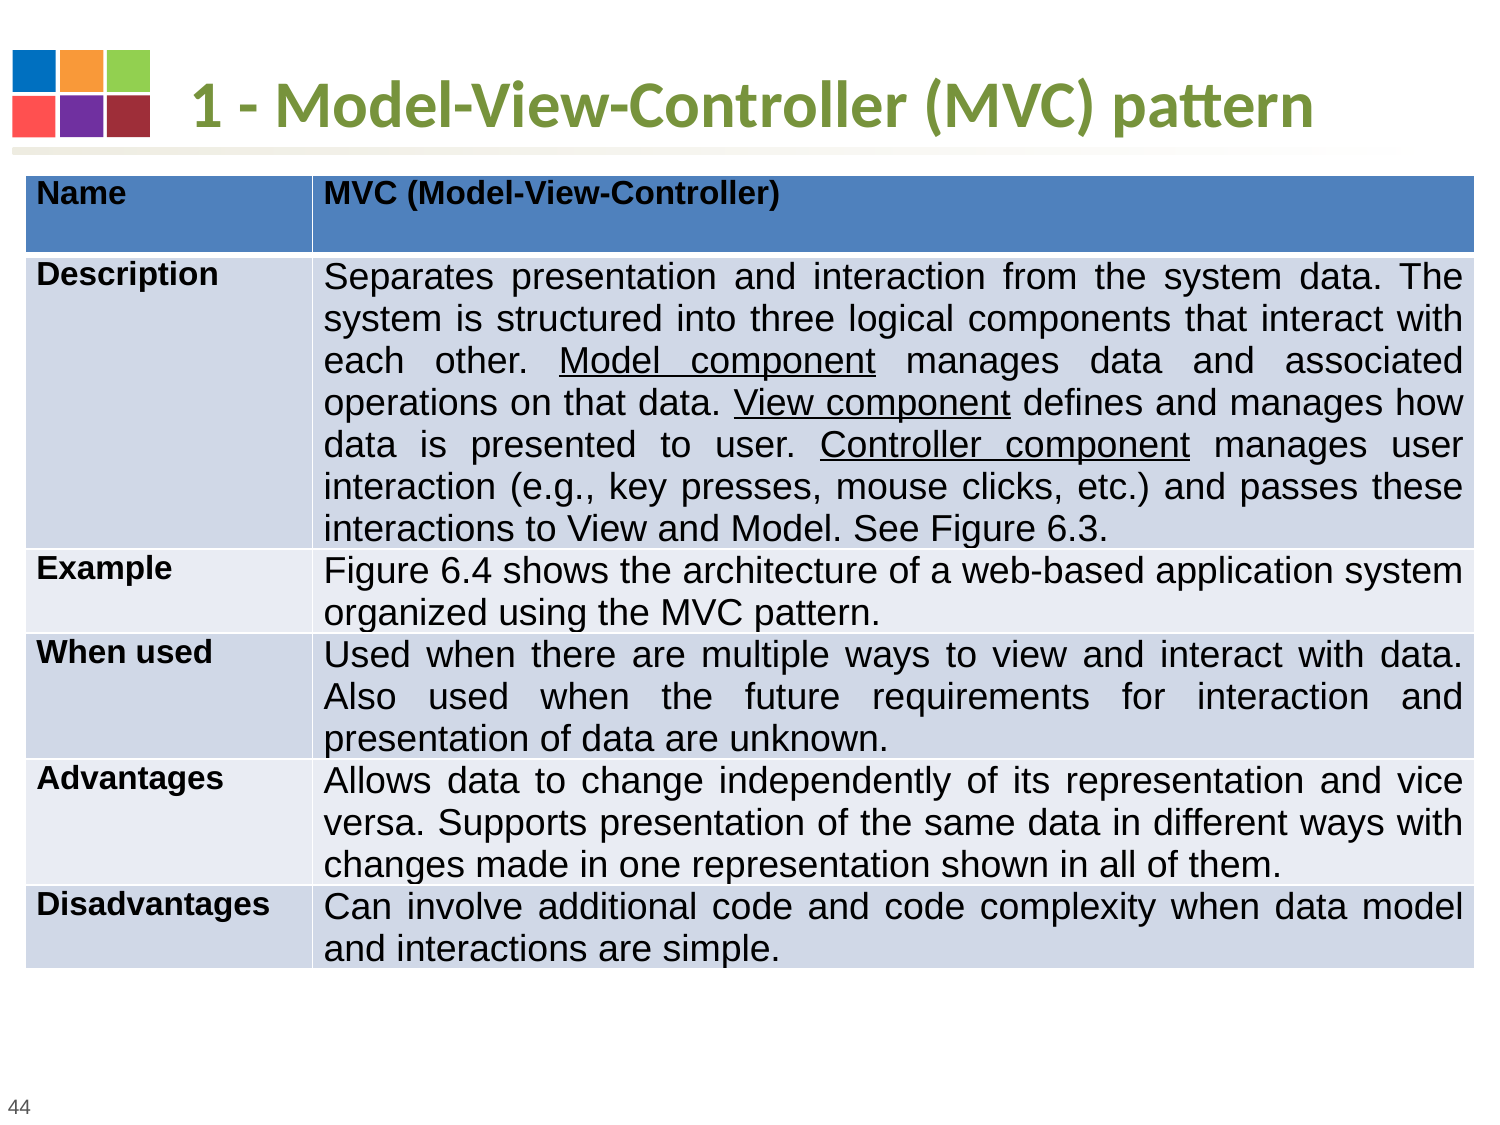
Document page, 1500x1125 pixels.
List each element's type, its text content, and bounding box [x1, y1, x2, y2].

title 1 - Model-View-Controller (MVC) pattern [174, 47, 1475, 150]
table_cell Disadvantages [26, 886, 312, 968]
table_cell Example [26, 550, 312, 632]
table_cell Separates presentation and interaction from the system data. The system is structured into three logical components that interact with each other. Model component manages data and associated operations on that data. View component defines and manages how data is presented to user. Controller component manages user interaction (e.g., key presses, mouse clicks, etc.) and passes these interactions to View and Model. See Figure 6.3. [313, 258, 1474, 548]
table_header Name [26, 176, 312, 252]
table_cell Allows data to change independently of its representation and vice versa. Supports presentation of the same data in different ways with changes made in one representation shown in all of them. [313, 760, 1474, 884]
table_cell Figure 6.4 shows the architecture of a web-based application system organized using the MVC pattern. [313, 550, 1474, 632]
table_cell Used when there are multiple ways to view and interact with data. Also used when the future requirements for interaction and presentation of data are unknown. [313, 634, 1474, 758]
table_cell When used [26, 634, 312, 758]
table_cell Can involve additional code and code complexity when data model and interactions are simple. [313, 886, 1474, 968]
table_header MVC (Model-View-Controller) [313, 176, 1474, 252]
table_cell Description [26, 258, 312, 548]
table_cell Advantages [26, 760, 312, 884]
